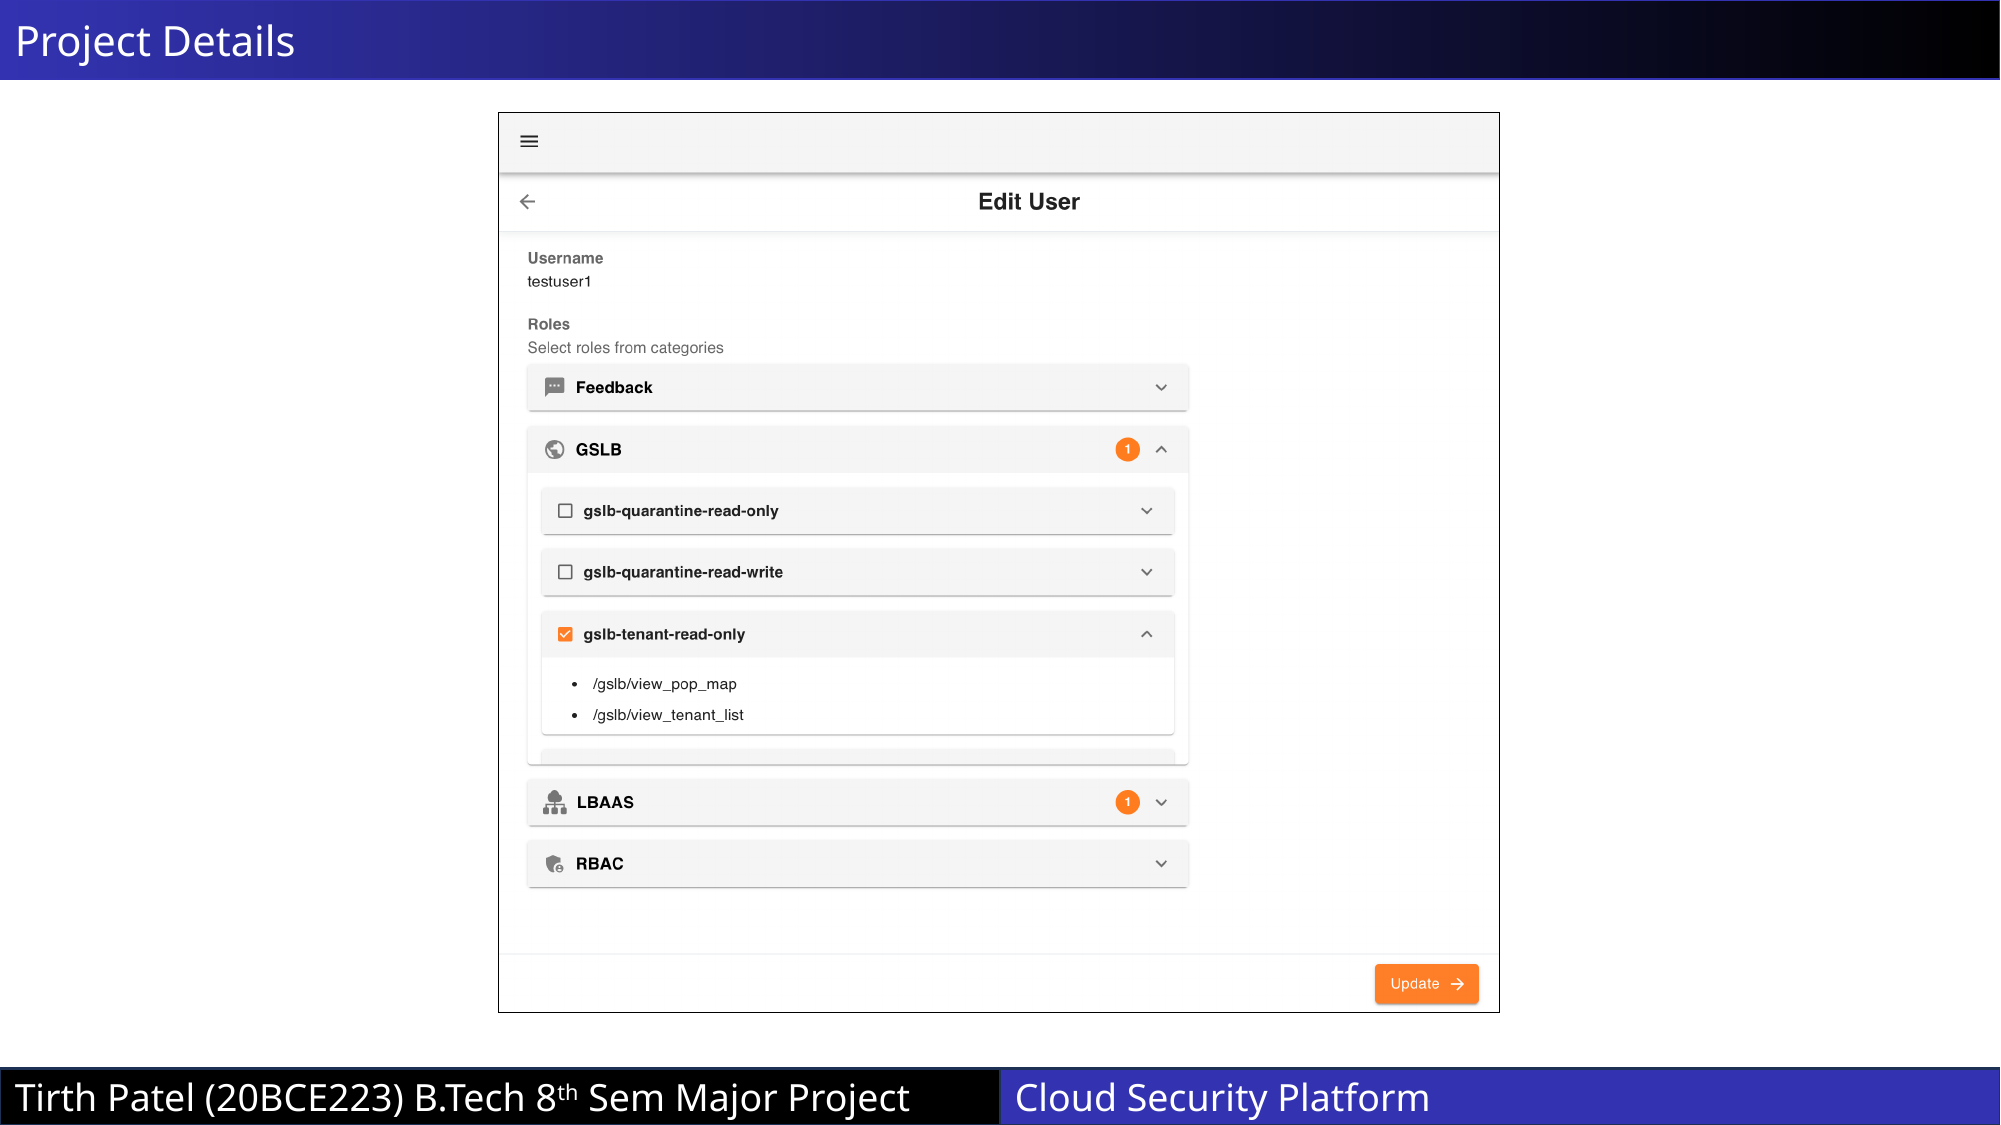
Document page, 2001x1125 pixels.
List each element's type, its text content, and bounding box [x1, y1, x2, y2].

text_box Cloud Security Platform [1001, 1067, 2000, 1125]
text_box Project Details [0, 0, 2000, 80]
text_box Tirth Patel (20BCE223) B.Tech 8th Sem Major Project [0, 1067, 1001, 1125]
picture [497, 112, 1500, 1013]
